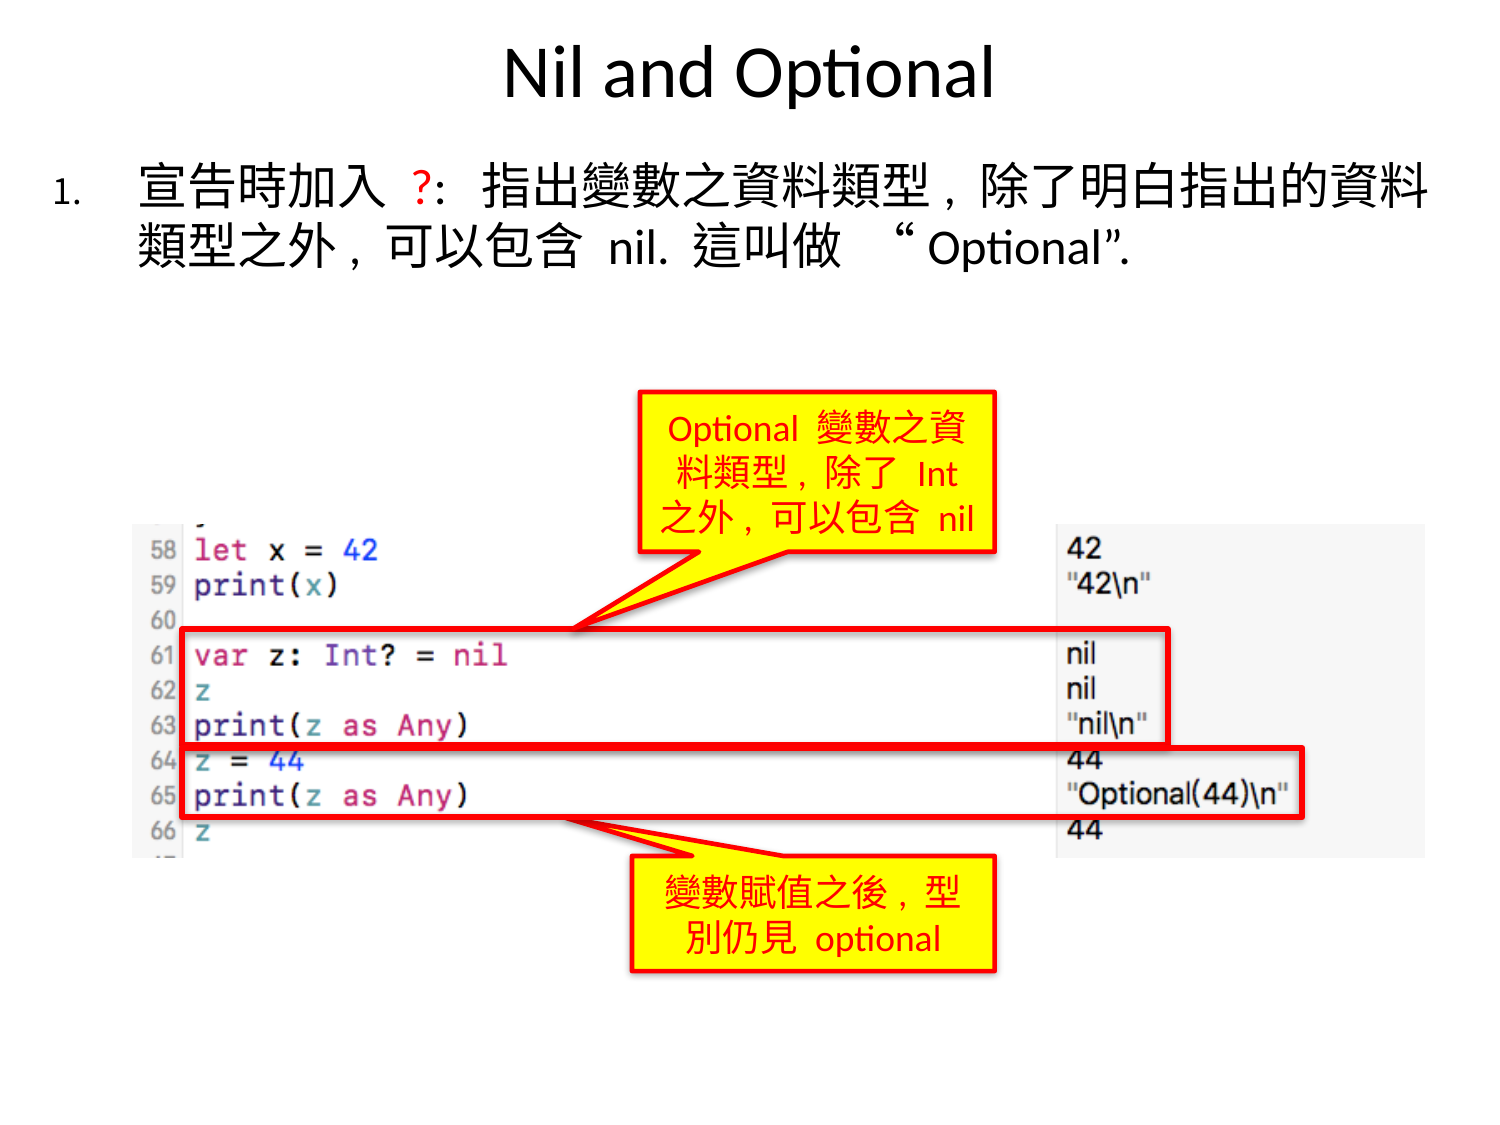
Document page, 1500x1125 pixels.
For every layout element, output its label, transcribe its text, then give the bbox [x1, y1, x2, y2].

text_box Optional 變數之資料類型, 除了 Int 之外, 可以包含 nil [639, 391, 996, 522]
list 宣告時加入 ?: 指出變數之資料類型, 除了明白指出的資料類型之外, 可以包含 nil. 這叫做 “Optional”. [37, 146, 1464, 795]
title Nil and Optional [0, 0, 1500, 137]
picture [132, 524, 1425, 859]
text_box 變數賦值之後, 型別仍見 optional [631, 866, 996, 972]
